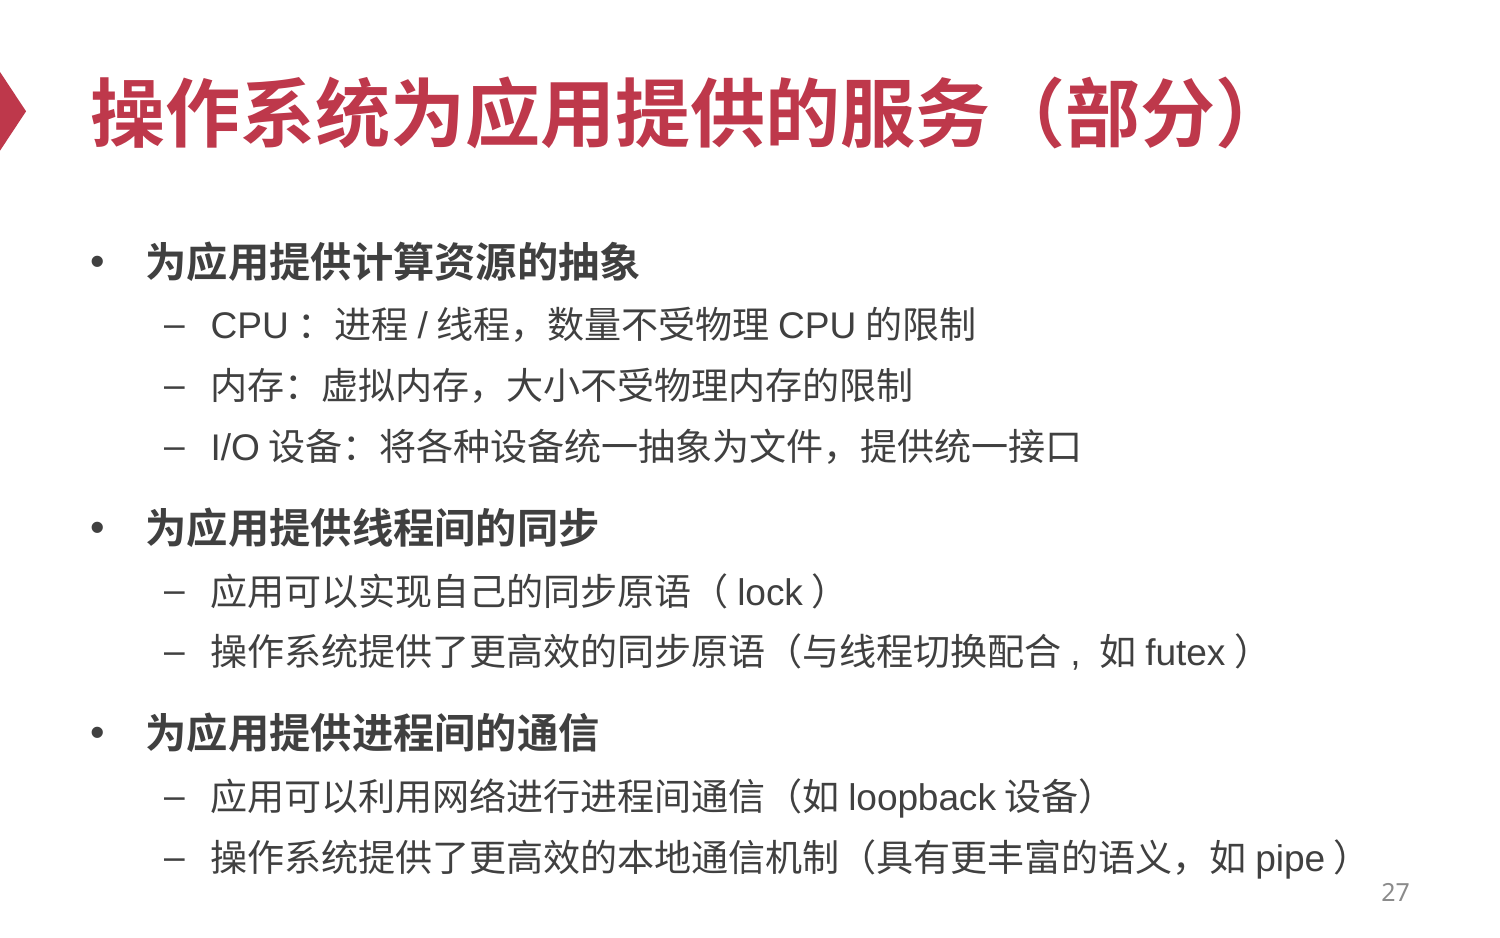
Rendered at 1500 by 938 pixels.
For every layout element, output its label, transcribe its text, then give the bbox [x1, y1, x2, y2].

title 操作系统为应用提供的服务（部分） [75, 37, 1425, 186]
list 为应用提供计算资源的抽象 CPU：进程/线程，数量不受物理CPU的限制 内存：虚拟内存，大小不受物理内存的限制 I/O设备：将各种设备统一抽象为文件，提供统一接口 为应用提供线程间的同步 应用可以实现自己的同步原语（lock） 操作系统提供了更高效的同步原语（与线程切换配合, 如futex） 为应用提供进程间的通信 应用可以利用网络进行进程间通信（如loopback设备） 操作系统提供了更高效的本地通信机制（具有更丰富的语义，如pipe） [75, 218, 1425, 894]
slide_number 27 [1074, 868, 1425, 919]
